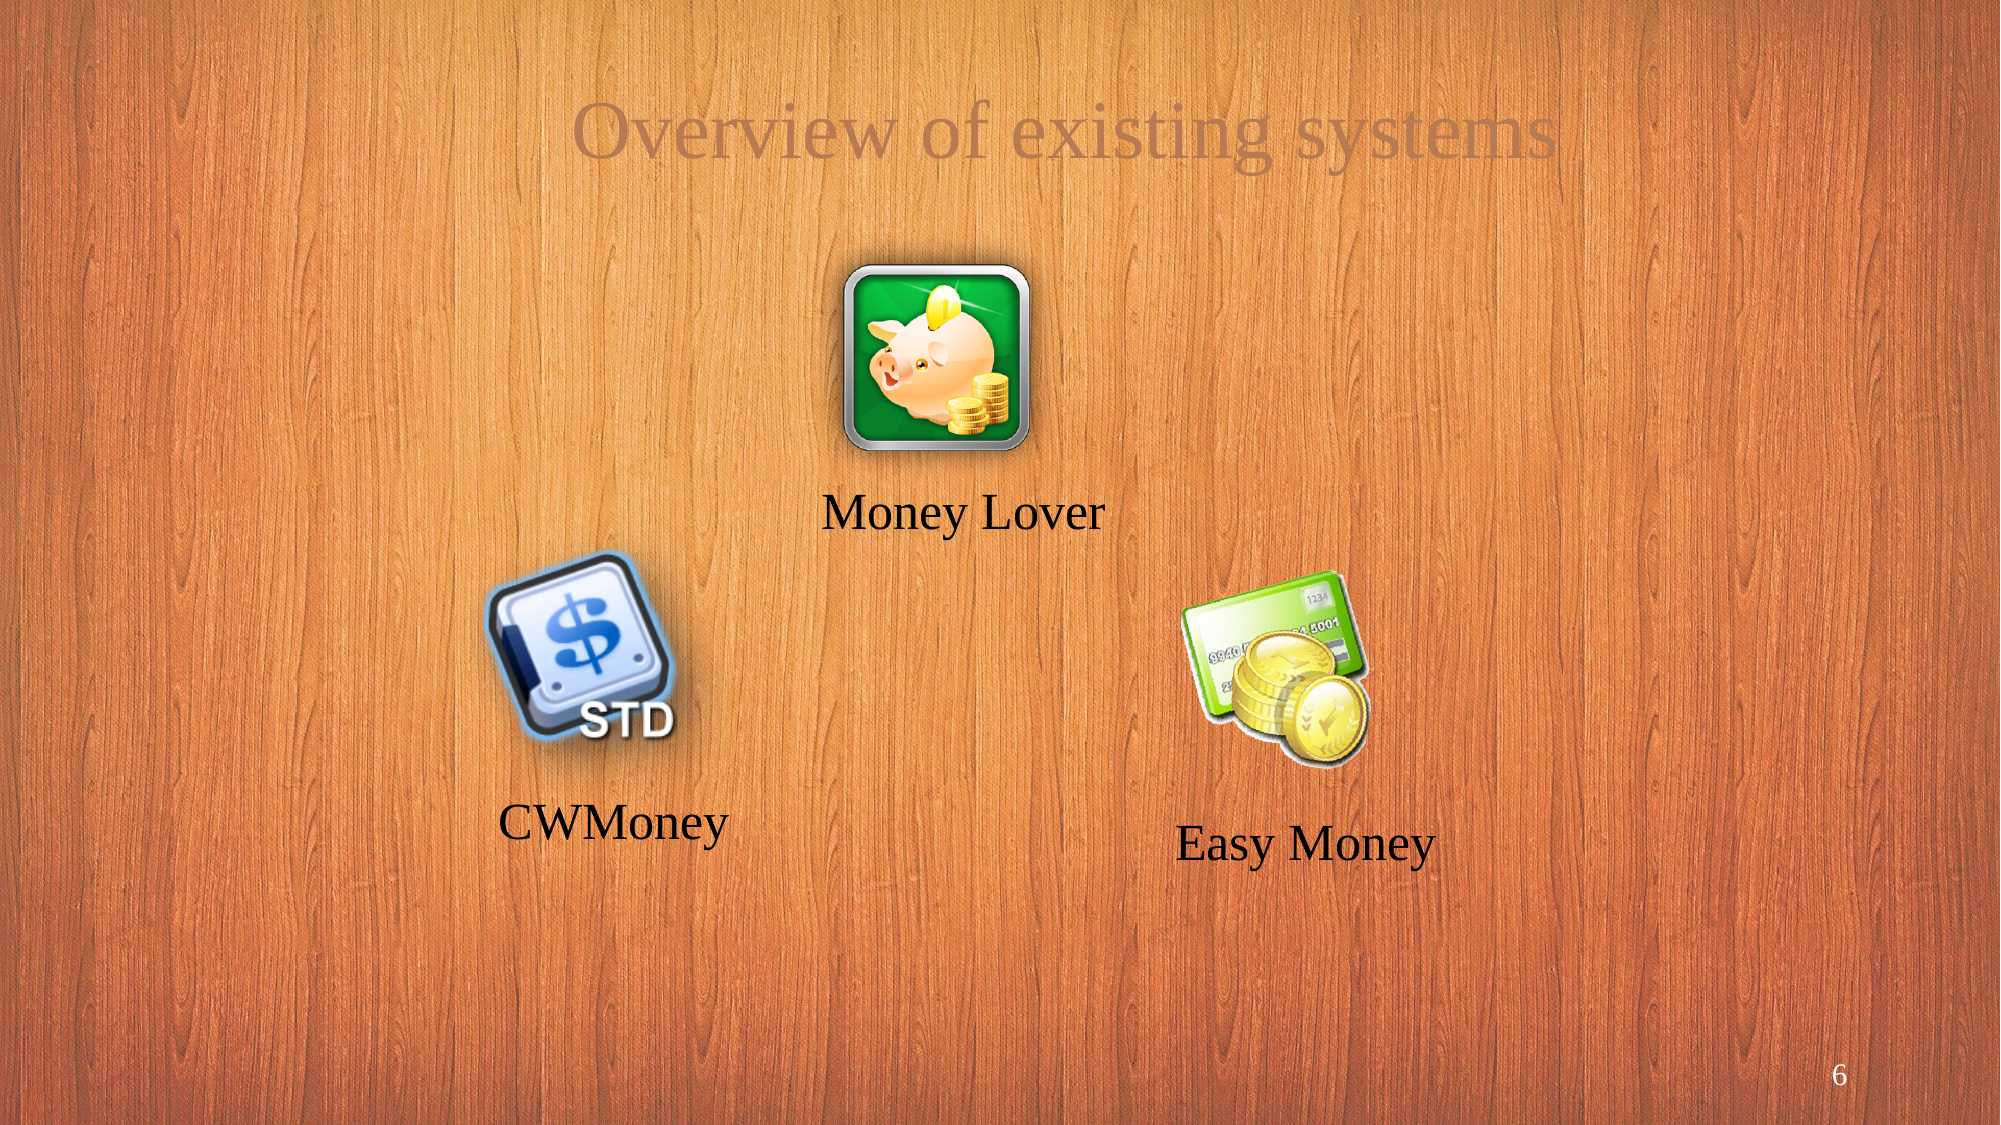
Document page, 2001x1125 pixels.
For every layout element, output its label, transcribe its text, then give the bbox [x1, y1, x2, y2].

picture [1162, 550, 1390, 777]
text_box [1063, 264, 1436, 505]
title Overview of existing systems [361, 49, 1771, 201]
text_box CWMoney [483, 789, 927, 849]
picture [483, 549, 678, 744]
slide_number 6 [1325, 1042, 1863, 1103]
slide_number 23 [459, 525, 732, 790]
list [842, 264, 1030, 451]
text_box Easy Money [1159, 810, 1604, 870]
text_box Money Lover [806, 478, 1250, 538]
